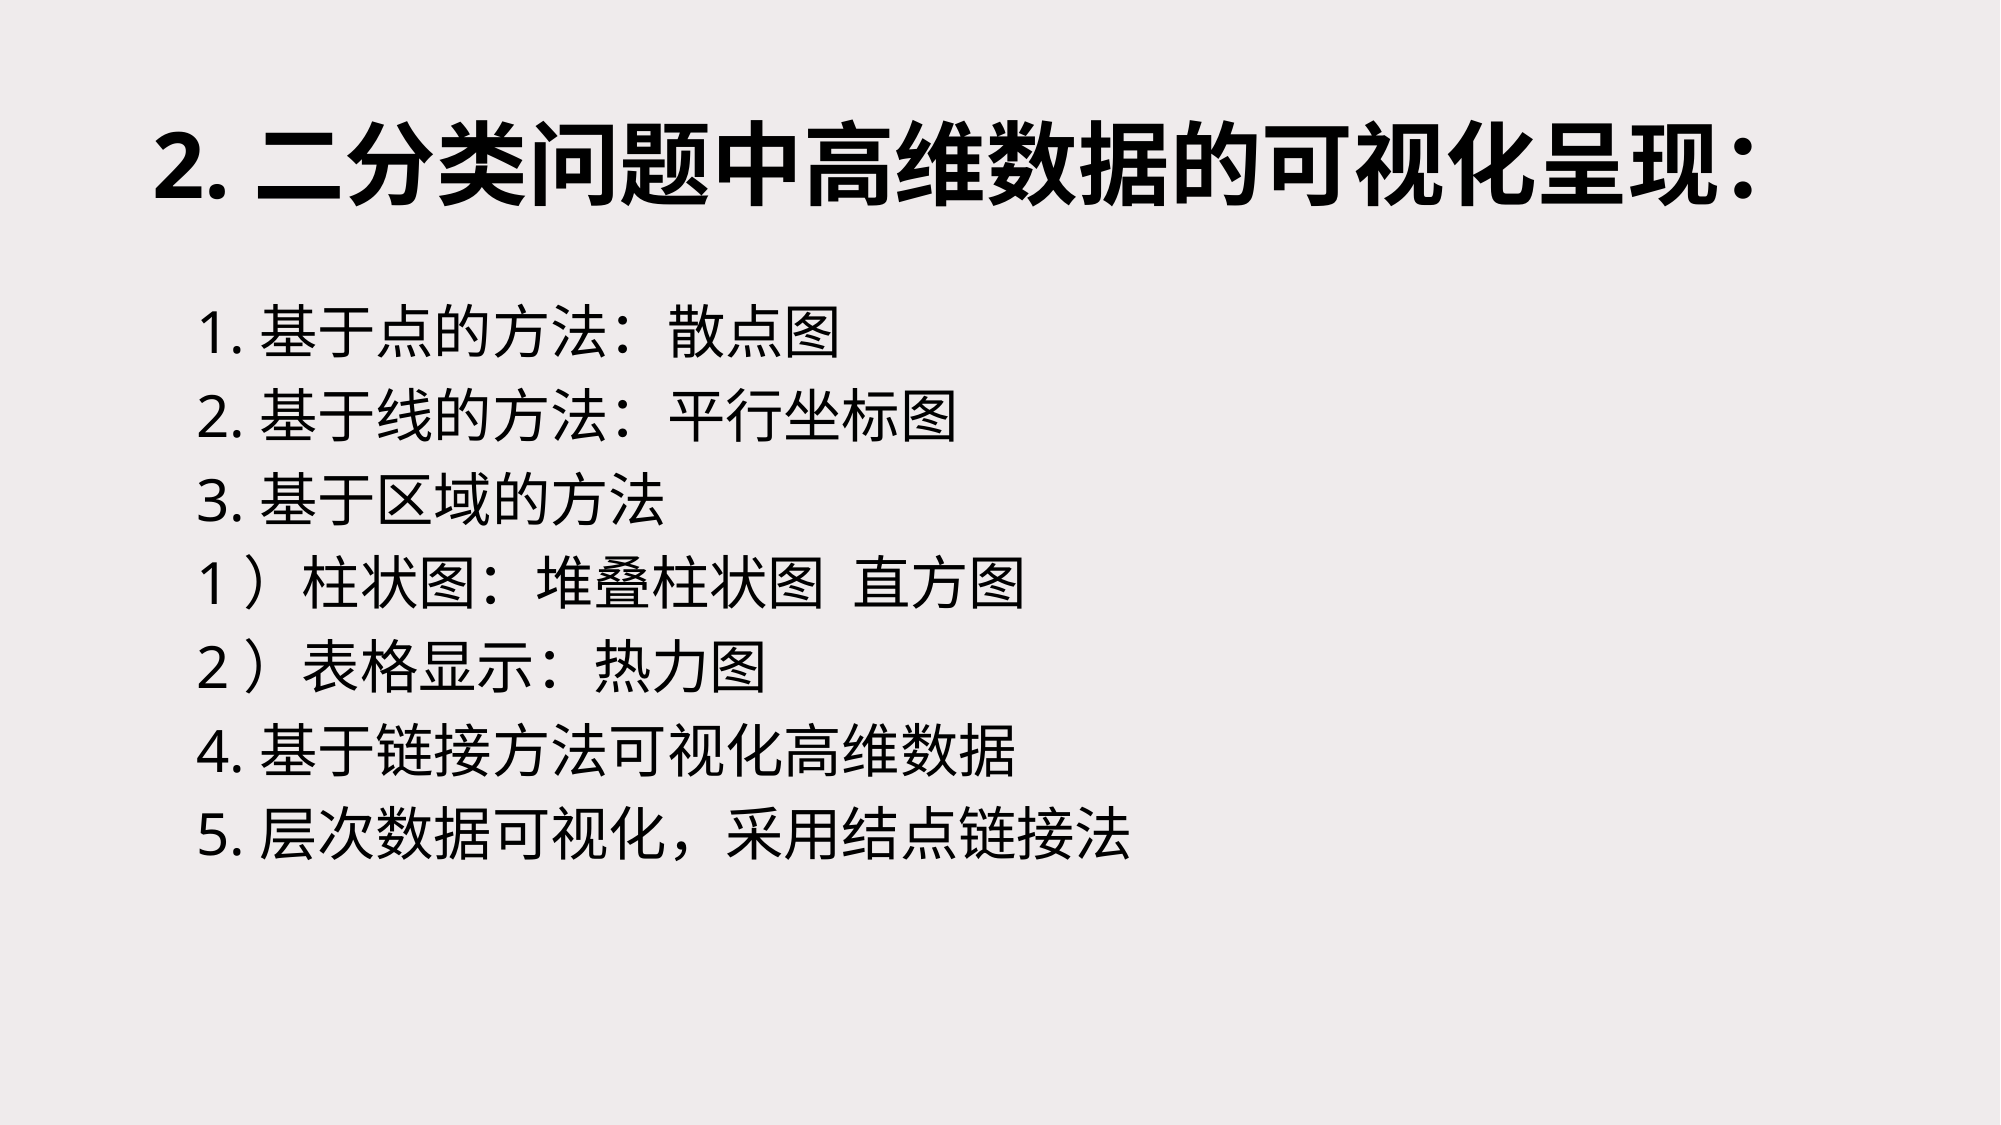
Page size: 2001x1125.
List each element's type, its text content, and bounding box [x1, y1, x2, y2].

title 2.二分类问题中高维数据的可视化呈现： [137, 59, 1863, 278]
list 1.基于点的方法：散点图 2.基于线的方法：平行坐标图 3.基于区域的方法 1）柱状图：堆叠柱状图 直方图 2）表格显示：热力图 4.基于链接方法可视化高维数据 5.层次数据可视化，采用结点链接法 [181, 295, 1907, 1010]
